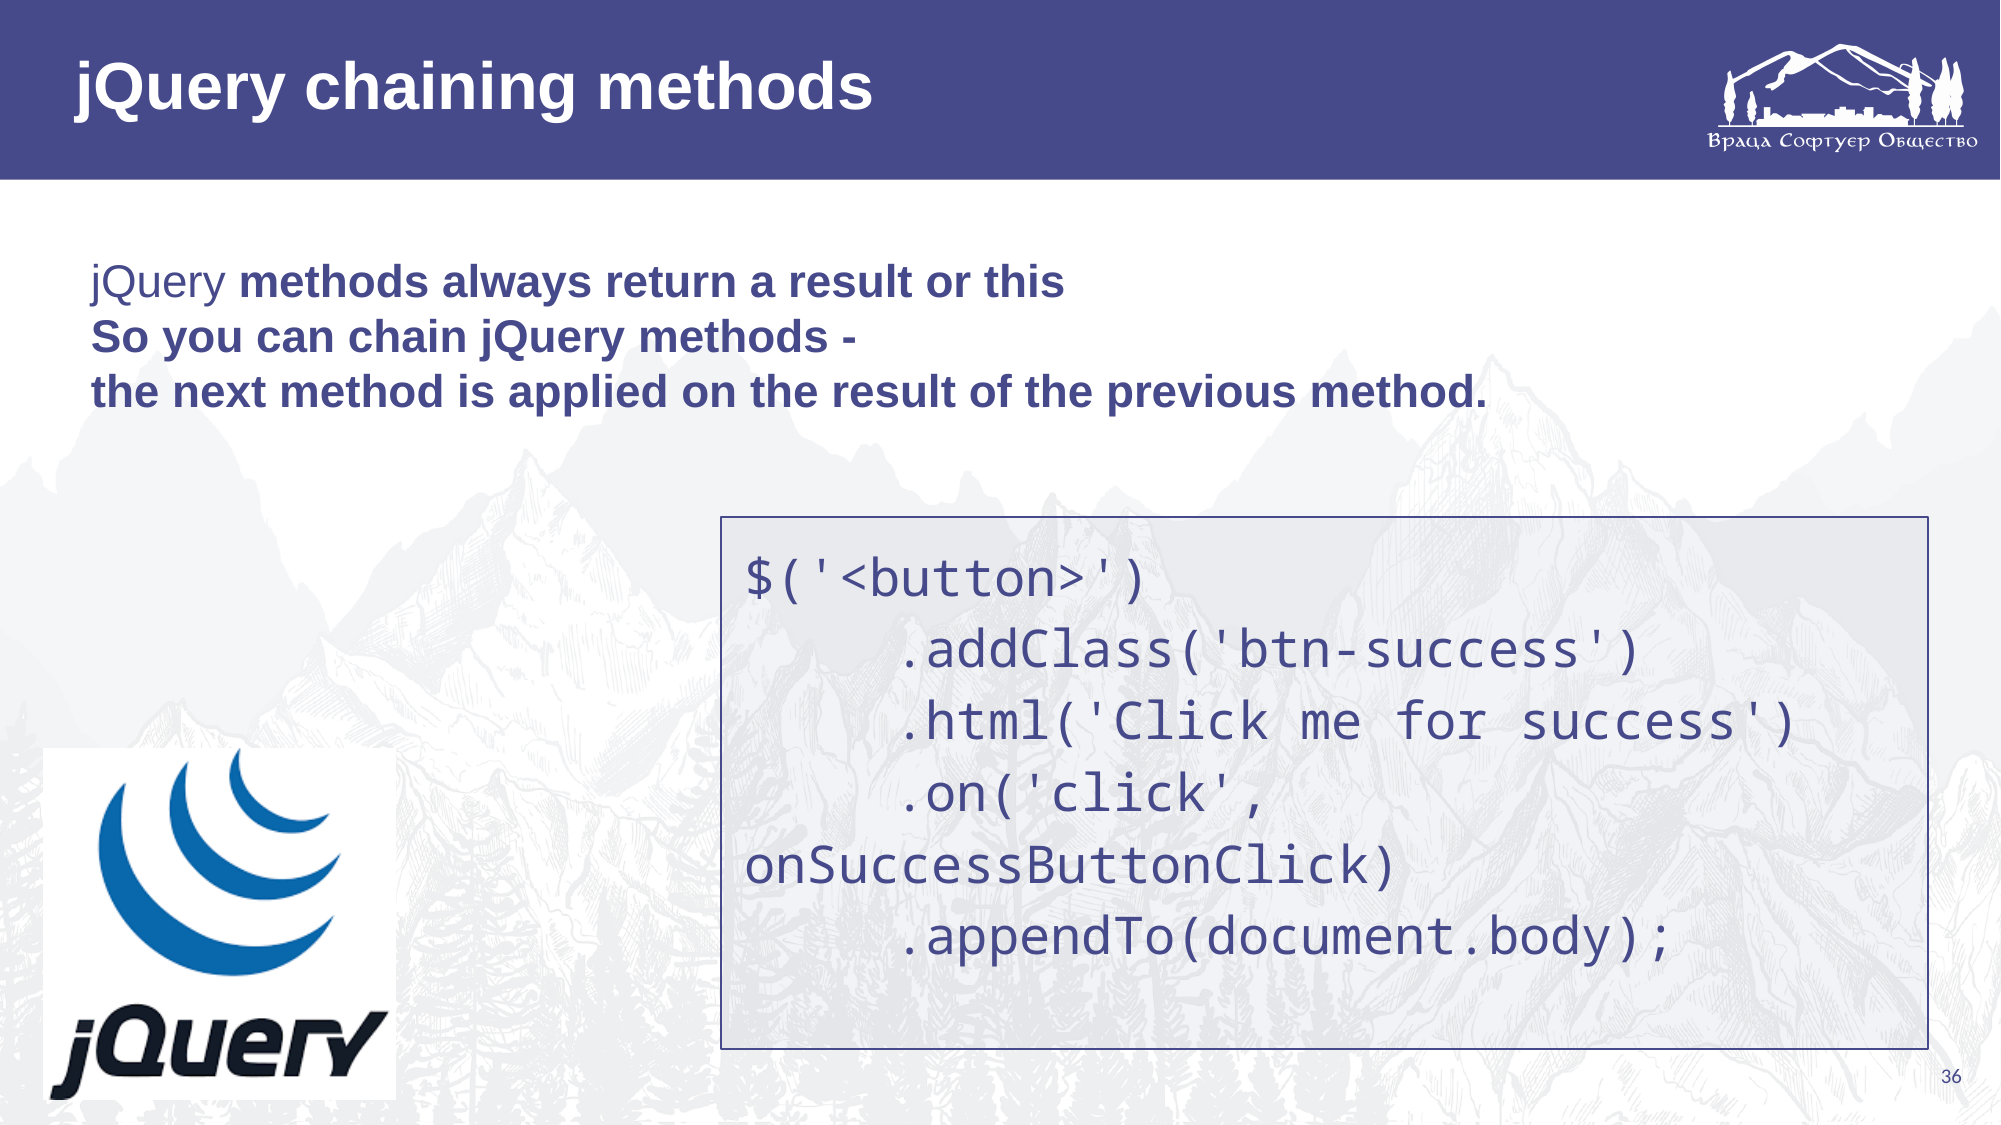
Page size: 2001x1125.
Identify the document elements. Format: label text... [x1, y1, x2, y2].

list jQuery methods always return a result or this So you can chain jQuery methods - the next method is applied on the result of the previous method. [70, 231, 1929, 497]
text_box jQuery chaining methods [0, 22, 1489, 183]
picture [1703, 19, 1981, 165]
list $('<button>') .addClass('btn-success') .html('Click me for success') .on('click', onSuccessButtonClick) .appendTo(document.body); [720, 516, 1929, 1050]
slide_number 36 [1897, 1049, 1968, 1101]
picture [43, 748, 396, 1101]
